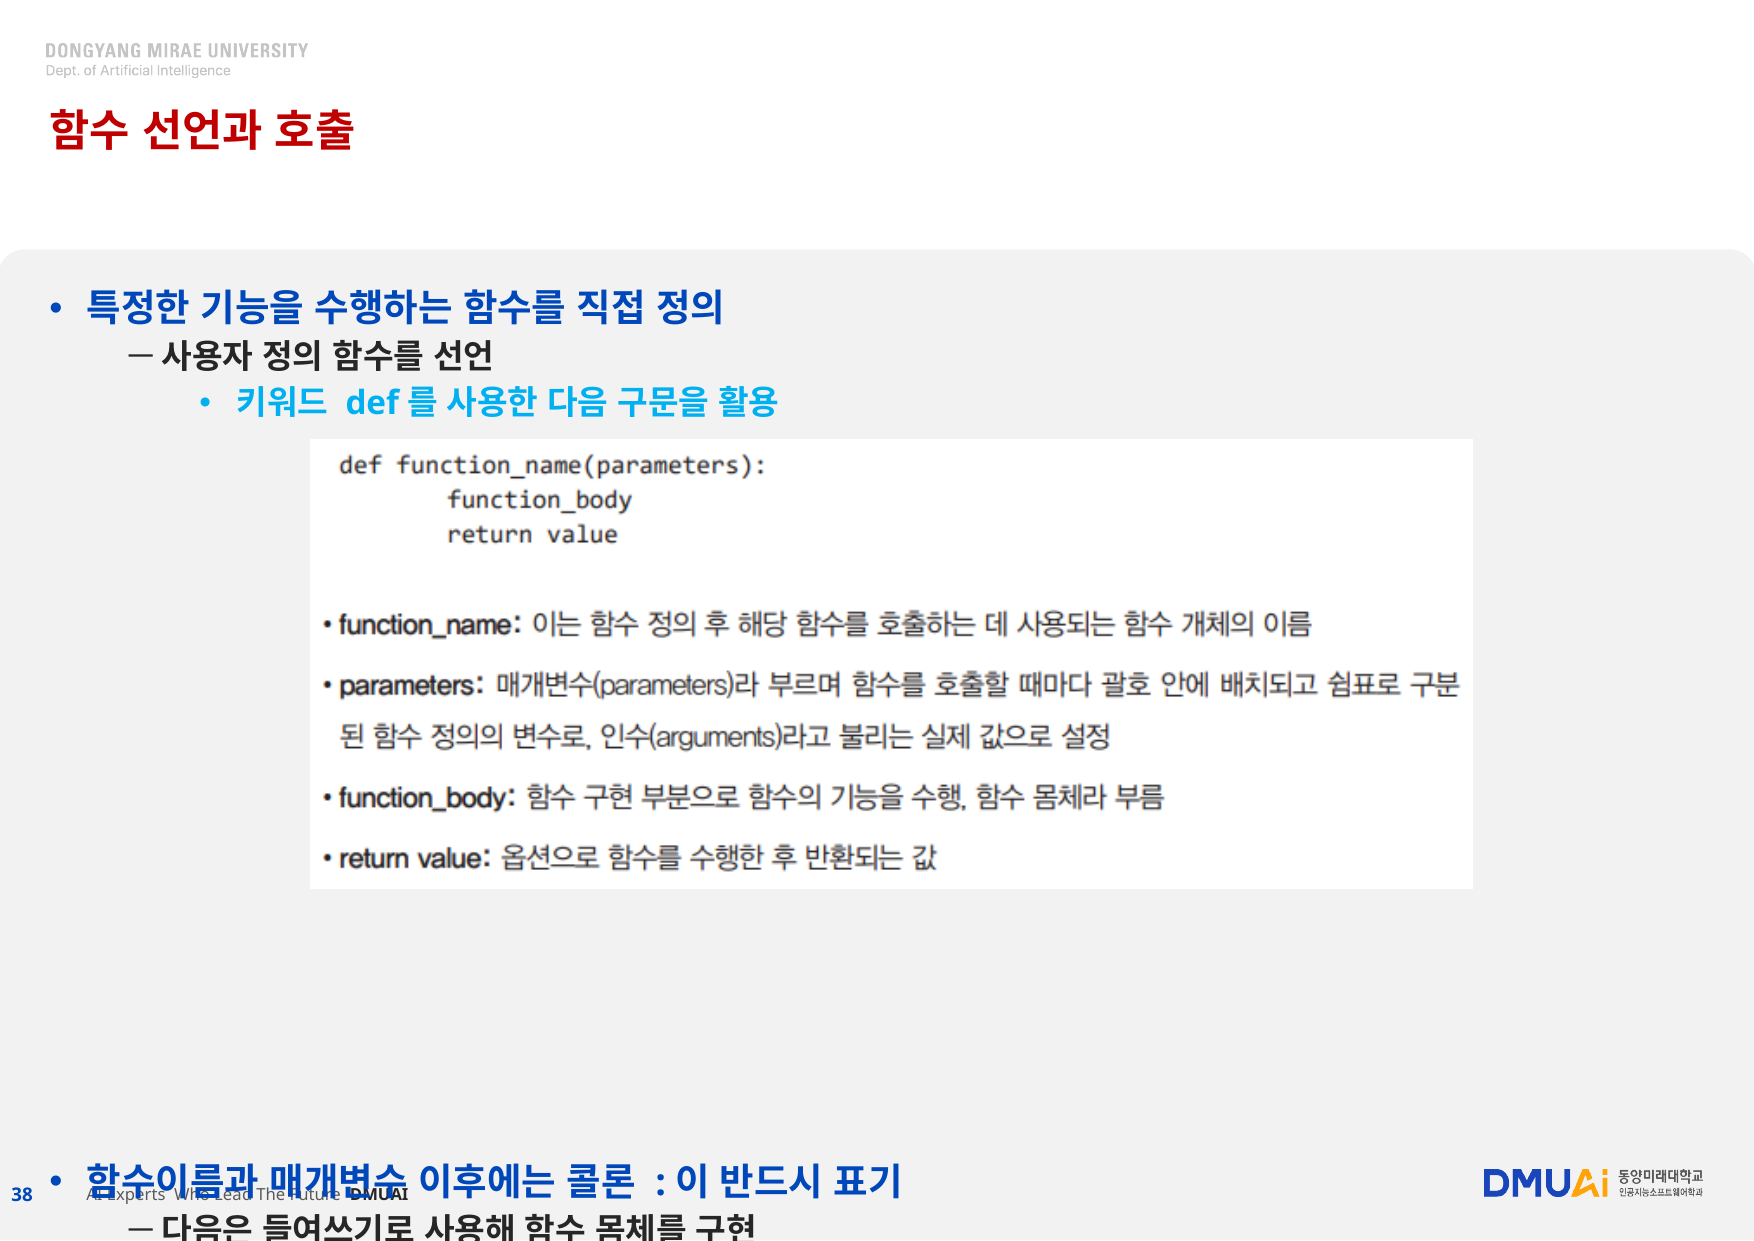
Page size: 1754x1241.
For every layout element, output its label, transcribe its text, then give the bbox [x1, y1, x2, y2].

picture [1484, 1169, 1703, 1197]
list 특정한 기능을 수행하는 함수를 직접 정의 사용자 정의 함수를 선언 키워드 def를 사용한 다음 구문을 활용 함수이름과 매개변수 이후에는 콜론 :이 반드시 표기 다음은 들여쓰기로 사용해 함수 몸체를 구현 [34, 281, 1703, 1116]
picture [46, 43, 308, 78]
picture [310, 439, 1473, 889]
title 함수 선언과 호출 [34, 101, 1754, 157]
